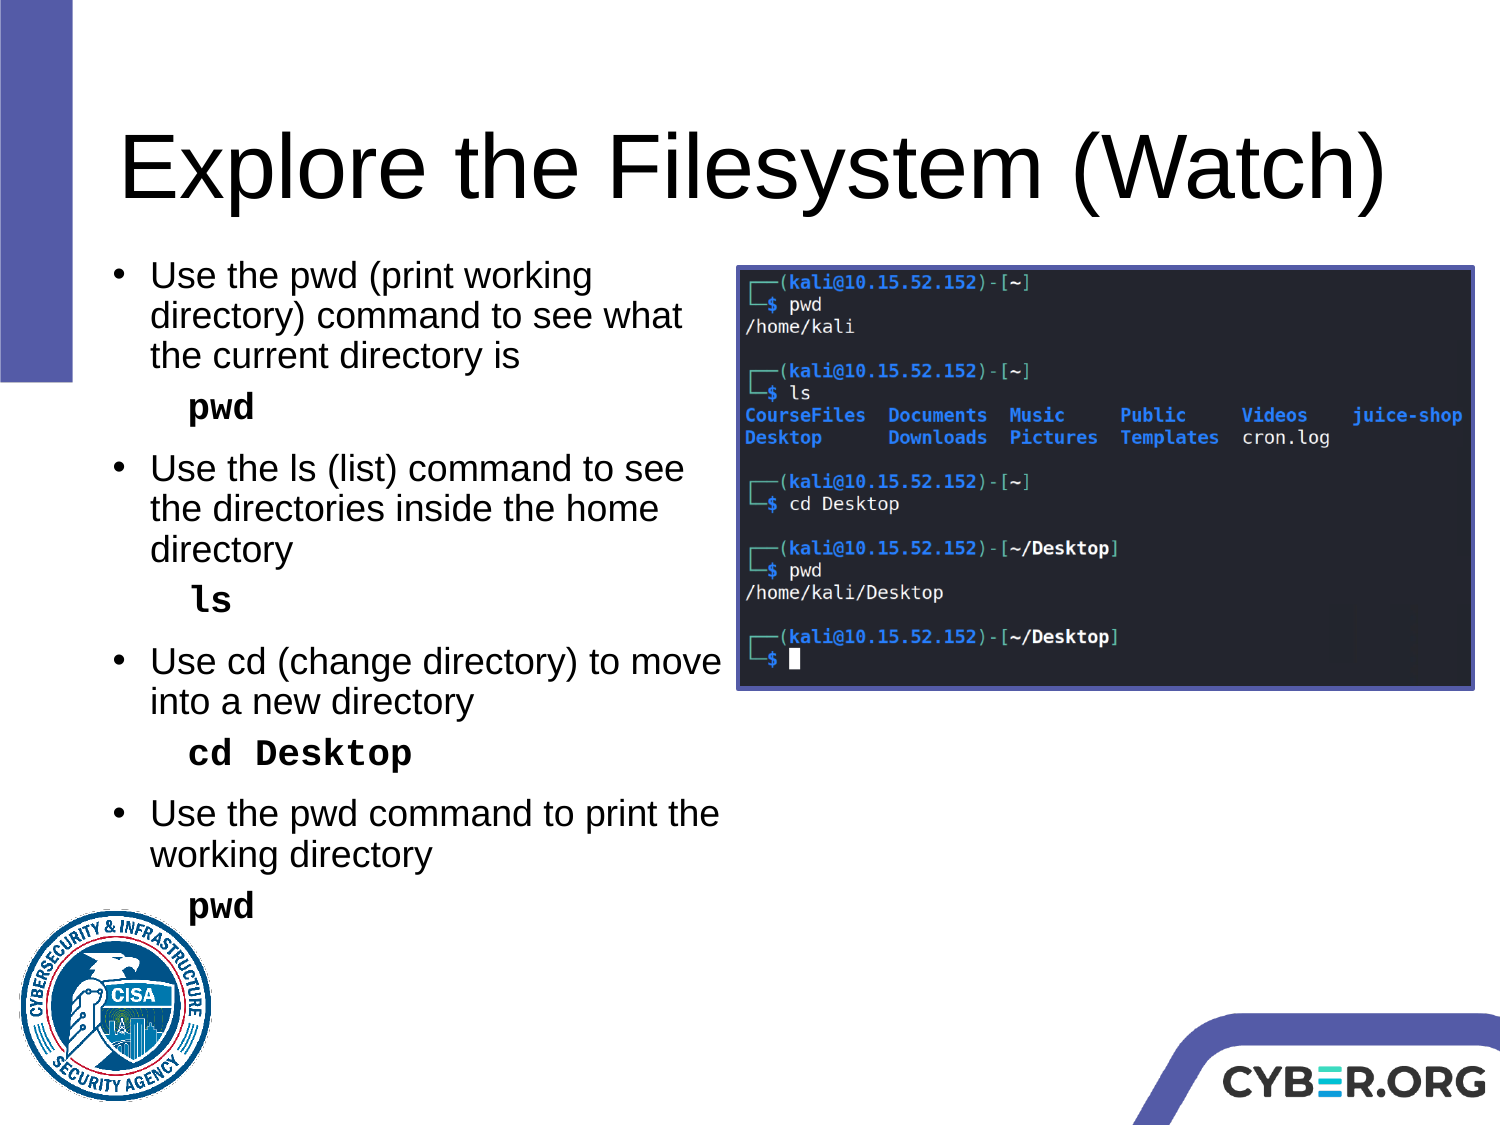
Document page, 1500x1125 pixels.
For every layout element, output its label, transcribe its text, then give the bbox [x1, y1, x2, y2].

picture [0, 0, 1500, 1125]
title Explore the Filesystem (Watch) [103, 59, 1420, 265]
list Use the pwd (print working directory) command to see what the current directory is pwd Use the ls (list) command to see the directories inside the home directory ls Use cd (change directory) to move into a new directory cd Desktop Use the pwd command to print the working directory pwd [97, 248, 750, 877]
